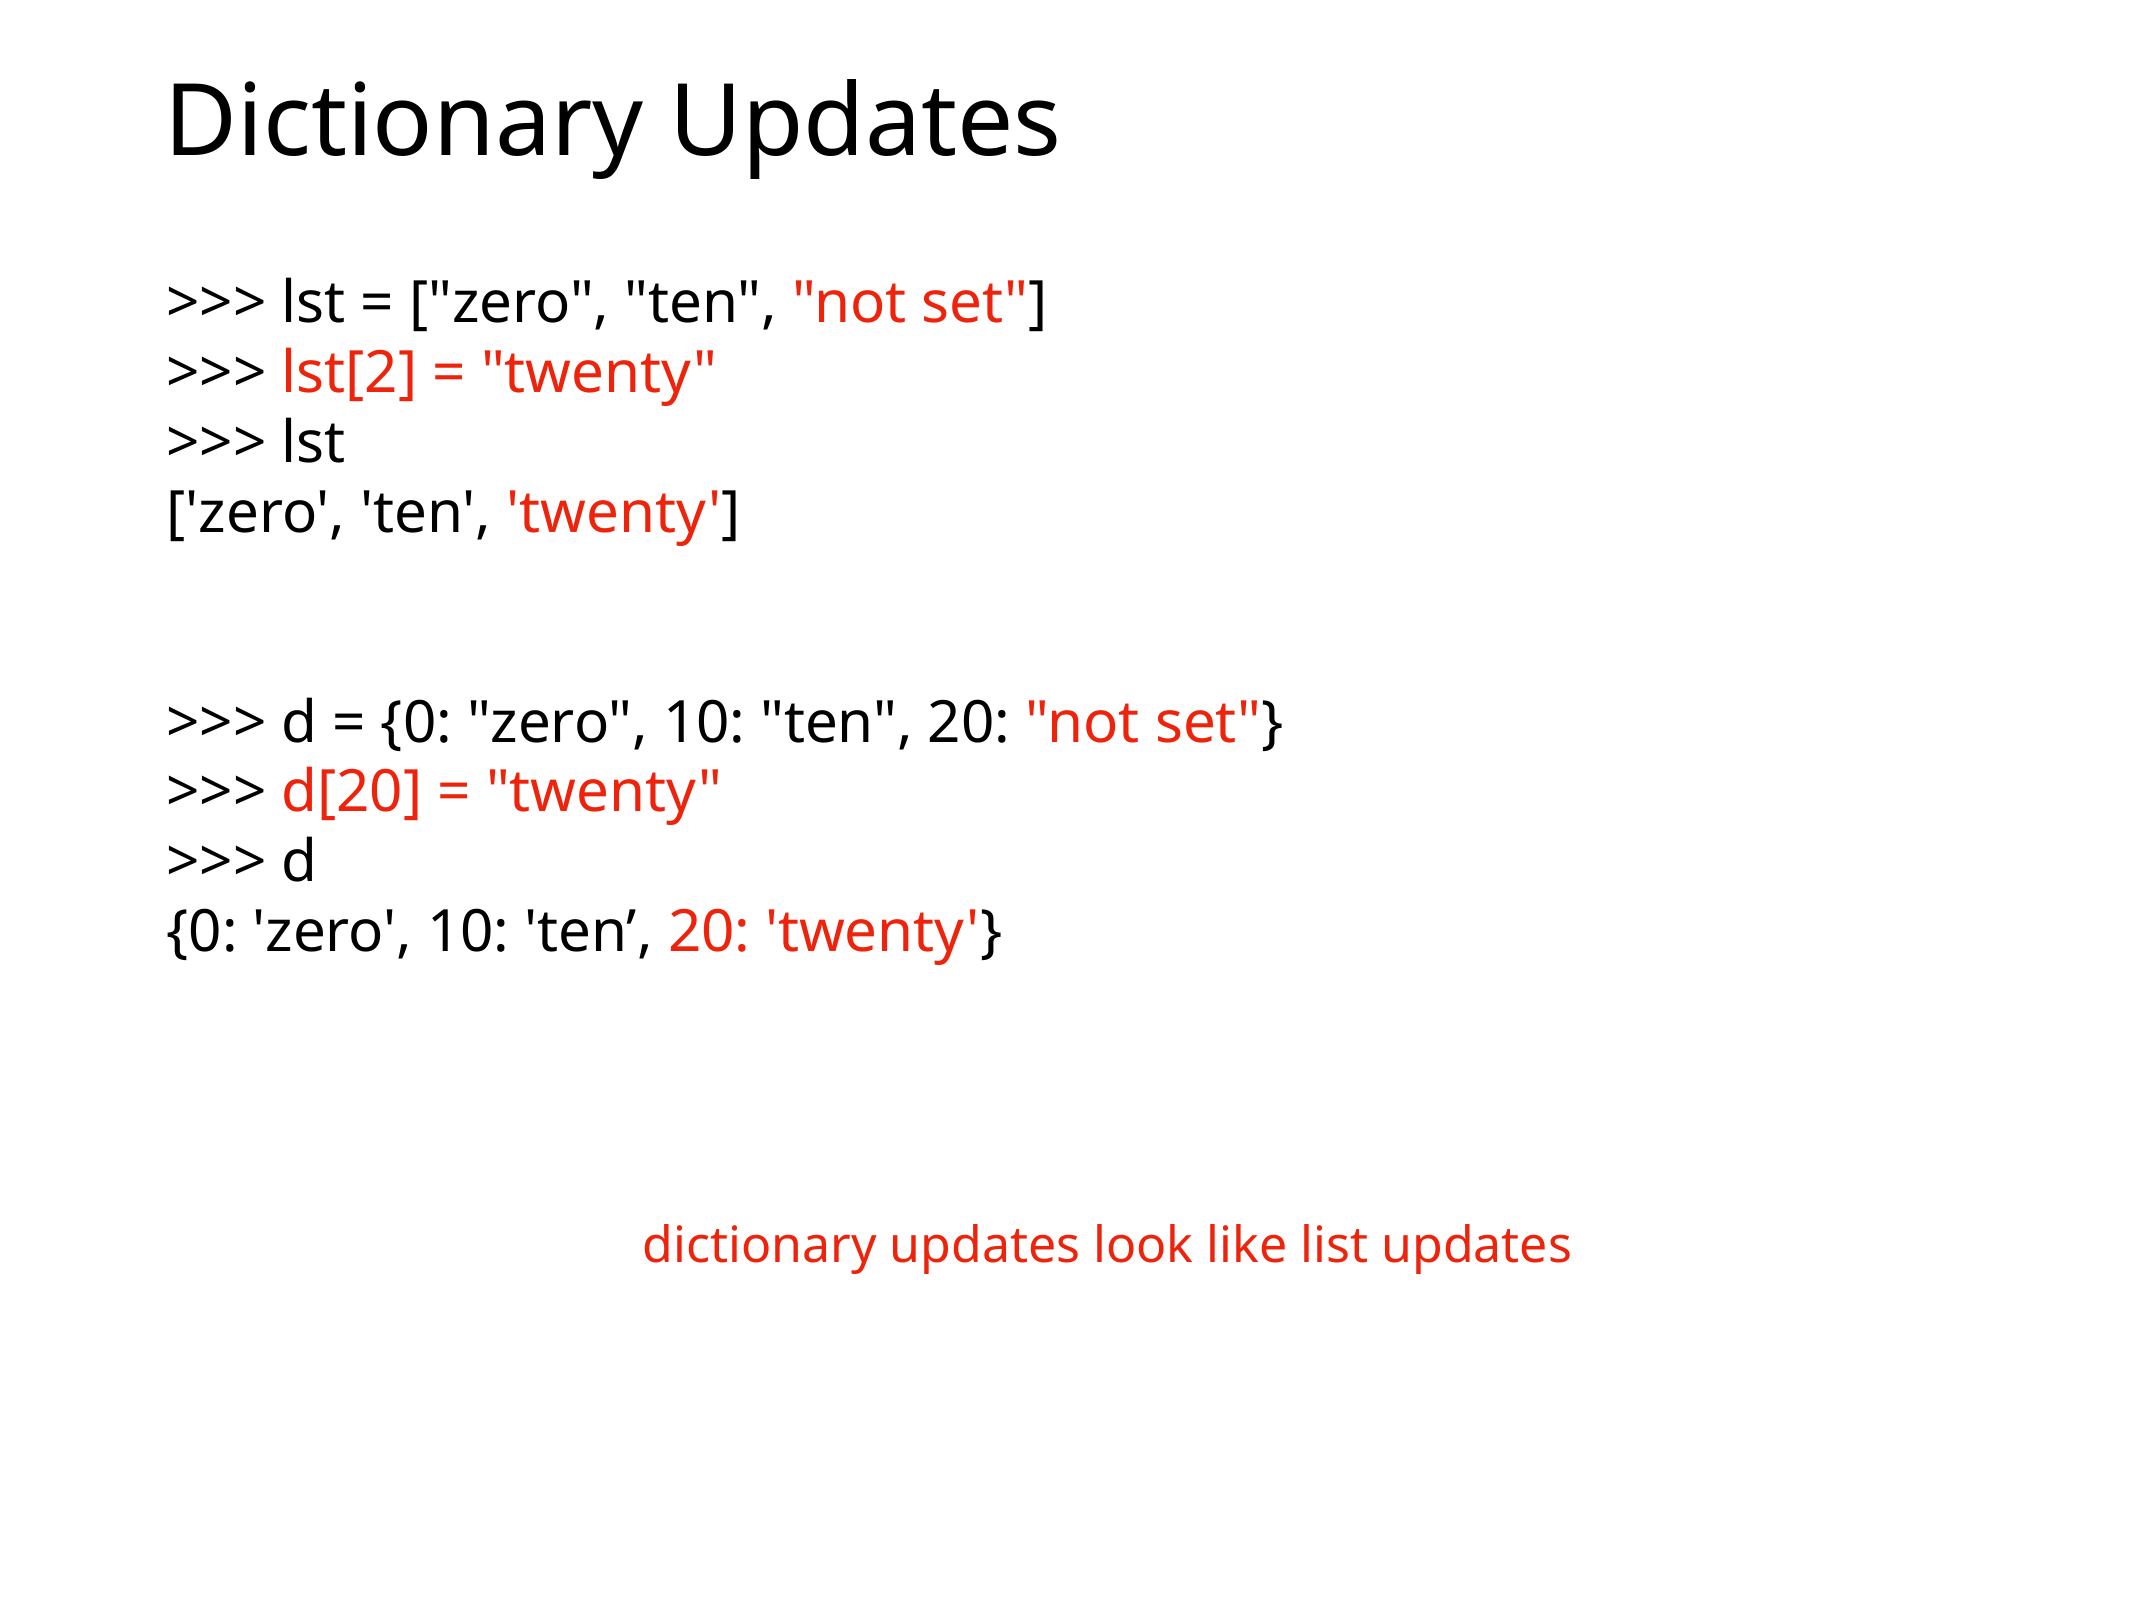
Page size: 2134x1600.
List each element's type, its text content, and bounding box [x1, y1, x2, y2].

text_box >>> lst = ["zero", "ten", "not set"] >>> lst[2] = "twenty" >>> lst ['zero', 'ten', 'twenty'] >>> d = {0: "zero", 10: "ten", 20: "not set"} >>> d[20] = "twenty" >>> d {0: 'zero', 10: 'ten’, 20: 'twenty'} [158, 256, 2058, 1273]
title Dictionary Updates [155, 41, 1978, 191]
text_box dictionary updates look like list updates [634, 1203, 1582, 1281]
